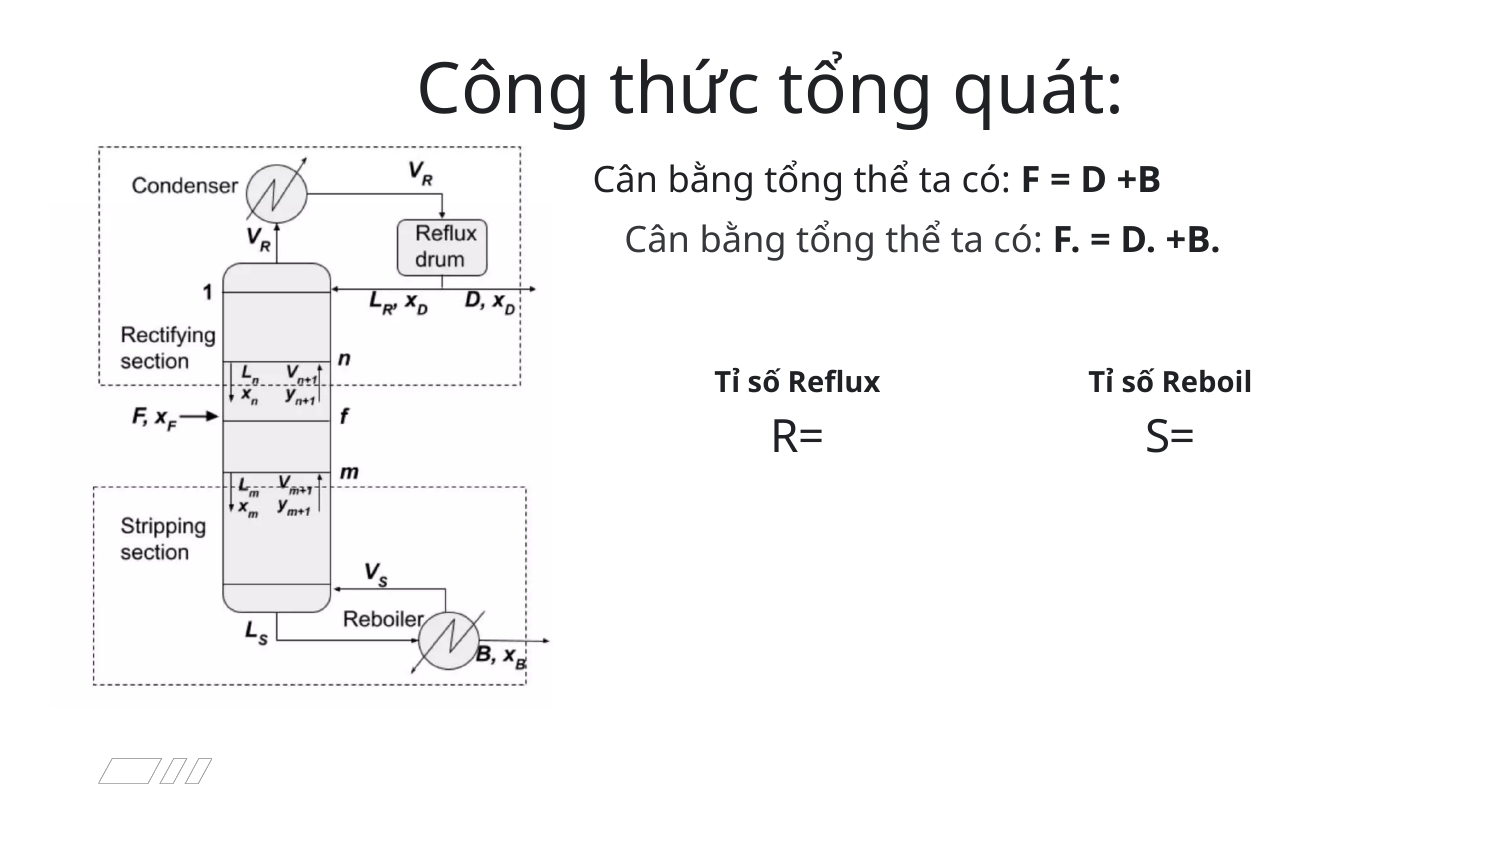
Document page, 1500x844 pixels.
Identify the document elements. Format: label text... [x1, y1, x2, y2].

text_box Cân bằng tổng thể ta có: F = D +B [557, 155, 1227, 200]
picture [49, 122, 553, 708]
text_box [98, 758, 212, 784]
text_box Công thức tổng quát: [125, 42, 1416, 128]
